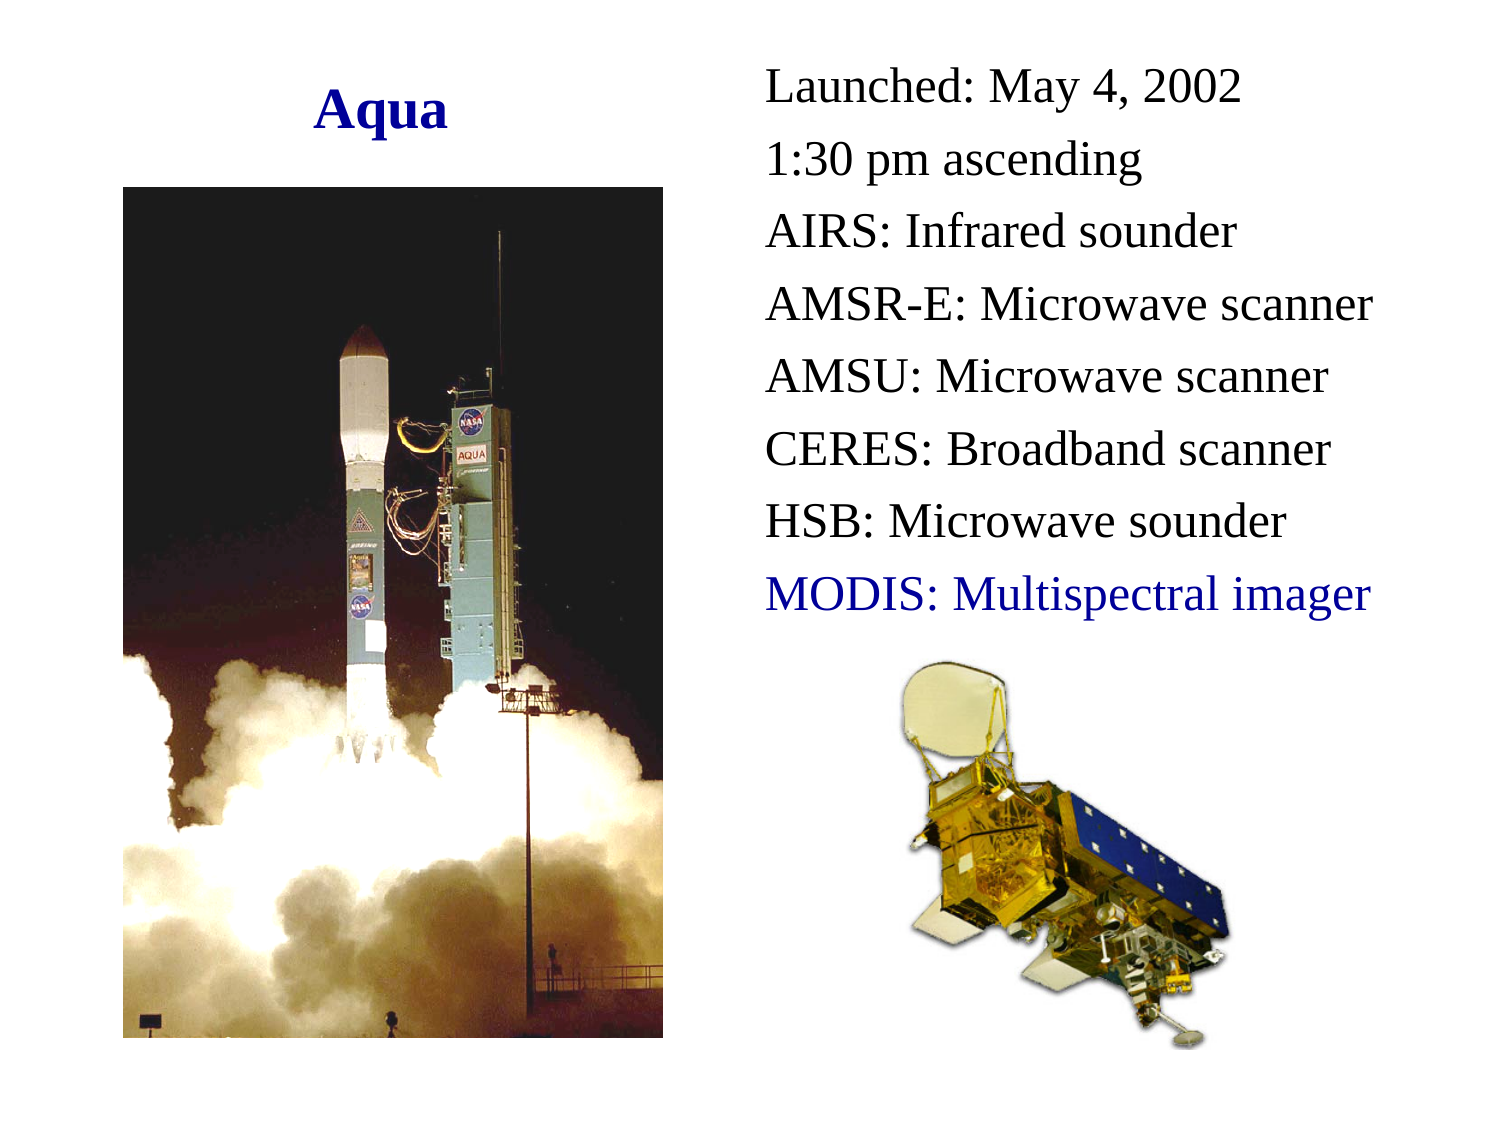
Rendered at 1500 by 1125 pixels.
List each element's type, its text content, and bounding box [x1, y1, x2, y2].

text_box Aqua [62, 62, 700, 148]
picture [880, 649, 1276, 1051]
picture [123, 187, 663, 1038]
text_box Launched: May 4, 2002 1:30 pm ascending AIRS: Infrared sounder AMSR-E: Microwave scanner AMSU: Microwave scanner CERES: Broadband scanner HSB: Microwave sounder MODIS: Multispectral imager [750, 45, 1400, 628]
